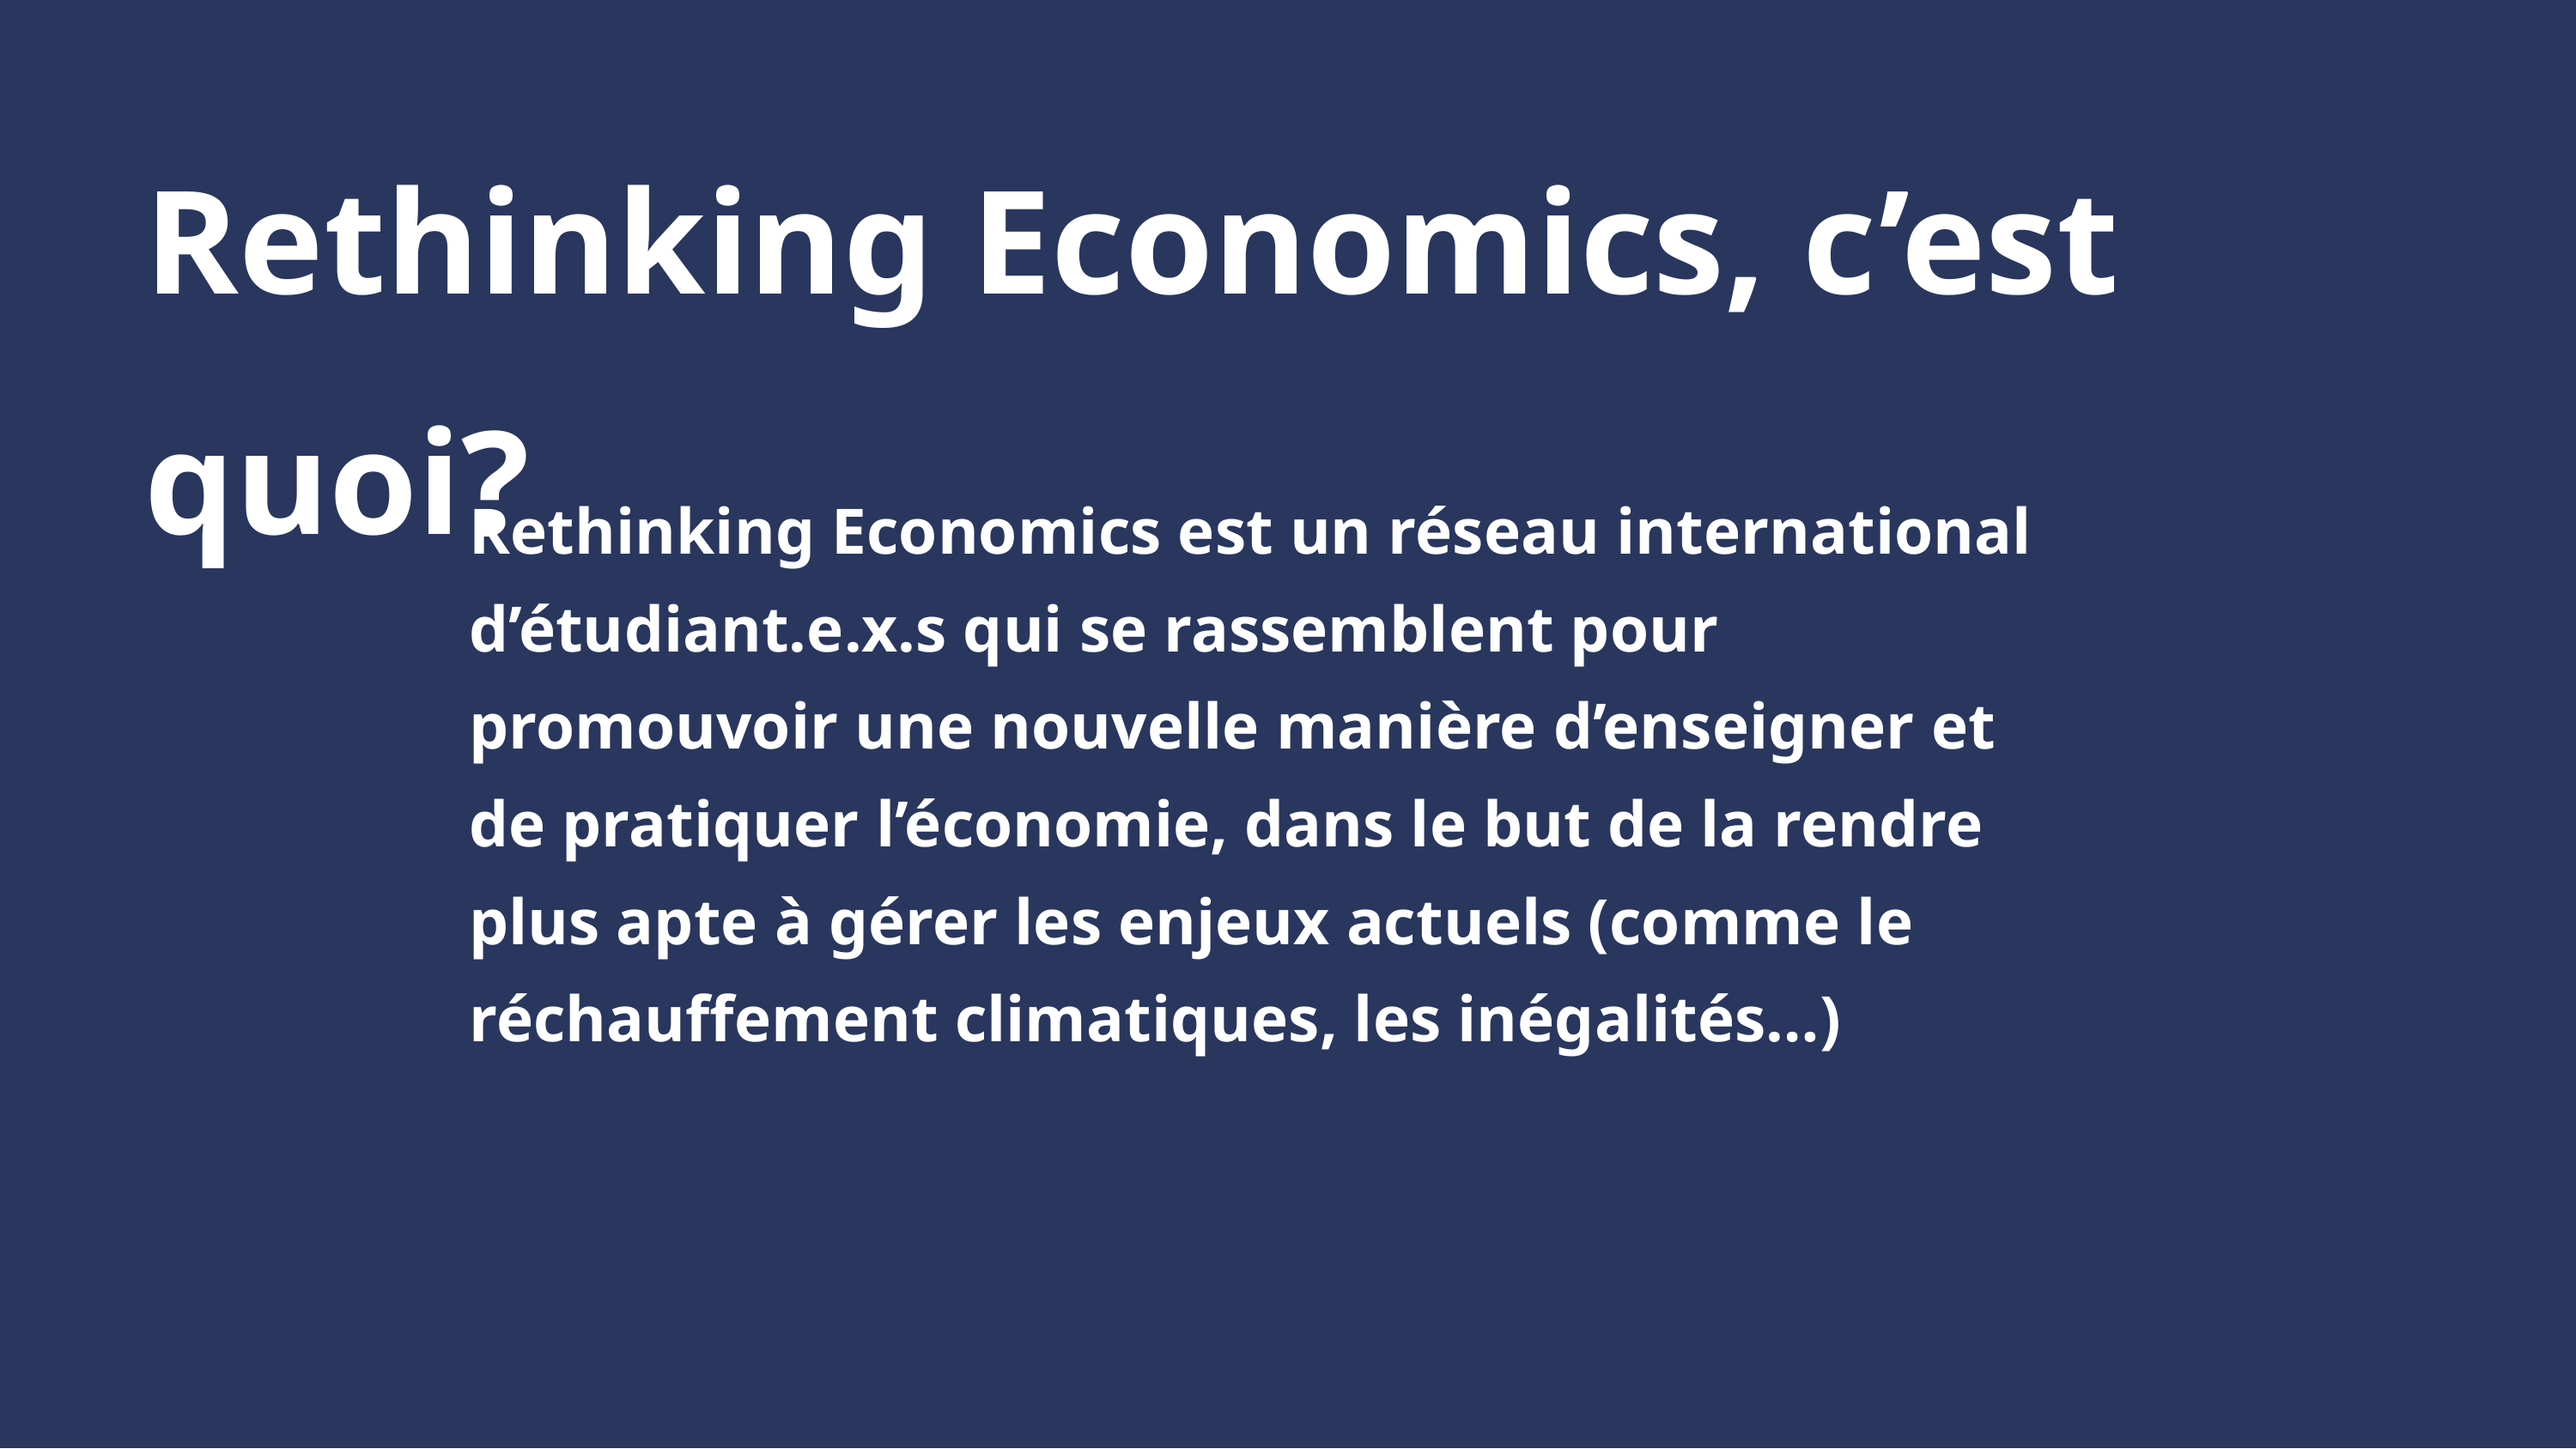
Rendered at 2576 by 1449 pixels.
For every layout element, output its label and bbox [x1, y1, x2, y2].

text_box [0, 0, 2576, 1449]
